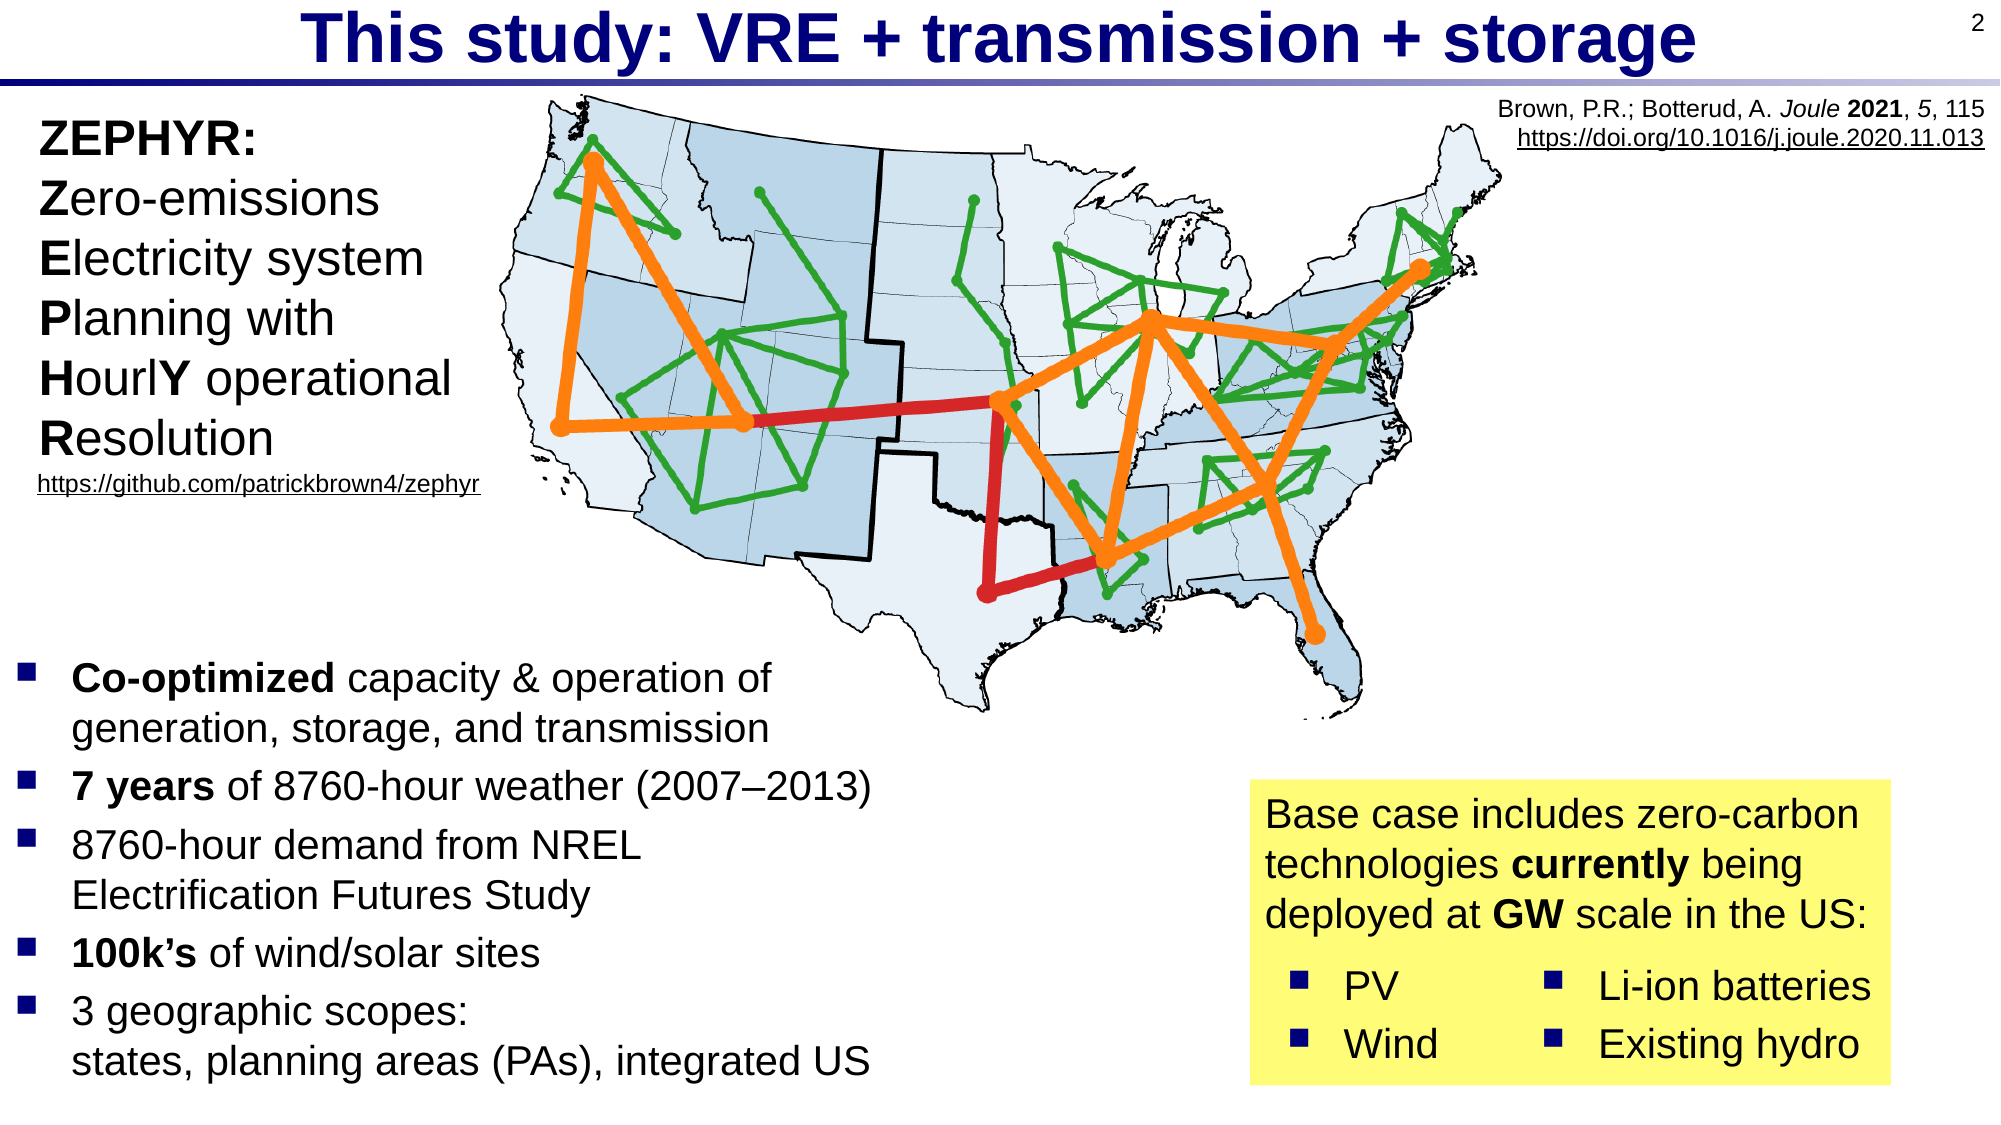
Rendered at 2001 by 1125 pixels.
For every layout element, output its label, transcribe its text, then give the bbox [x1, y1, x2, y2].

text_box Base case includes zero-carbon technologies currently being deployed at GW scale in the US: [1250, 779, 1891, 945]
title This study: VRE + transmission + storage [0, 0, 2000, 70]
text_box [1250, 945, 1891, 1086]
text_box Li-ion batteries Existing hydro [1526, 951, 1933, 1086]
list PV Wind [1272, 951, 1526, 1086]
text_box Co-optimized capacity & operation of generation, storage, and transmission 7 years of 8760-hour weather (2007–2013) 8760-hour demand from NREL Electrification Futures Study 100k’s of wind/solar sites 3 geographic scopes: states, planning areas (PAs), integrated US [0, 643, 909, 1105]
text_box Brown, P.R.; Botterud, A. Joule 2021, 5, 115 https://doi.org/10.1016/j.joule.2020.11.013 [1461, 84, 2000, 160]
text_box https://github.com/patrickbrown4/zephyr [22, 459, 486, 505]
slide_number 2 [1858, 0, 2000, 44]
text_box ZEPHYR: Zero-emissions Electricity system Planning with HourlY operational Resolution [24, 97, 468, 459]
picture [491, 88, 1509, 726]
